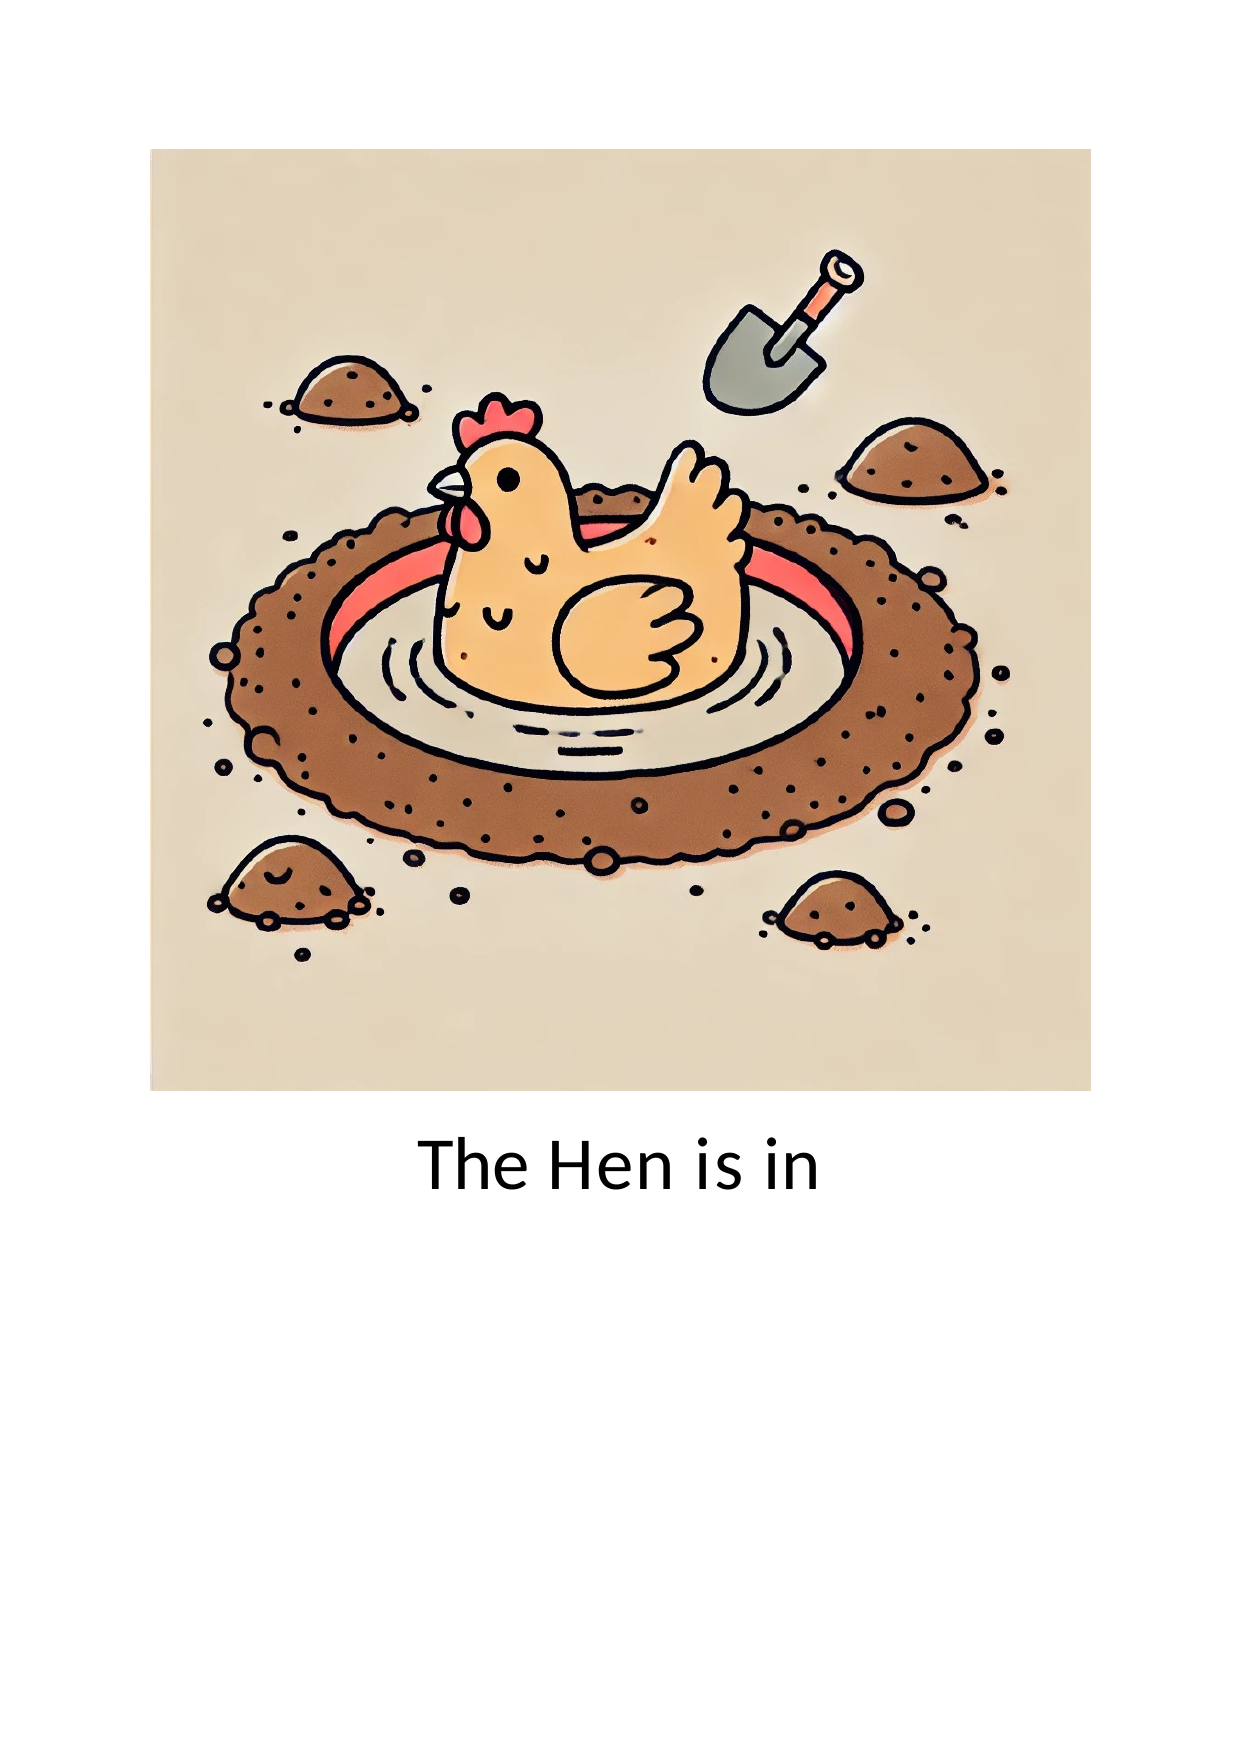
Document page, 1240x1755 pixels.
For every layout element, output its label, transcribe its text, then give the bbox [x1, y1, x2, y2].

picture [149, 149, 1091, 1091]
text_box The Hen is in [147, 1112, 1089, 1205]
